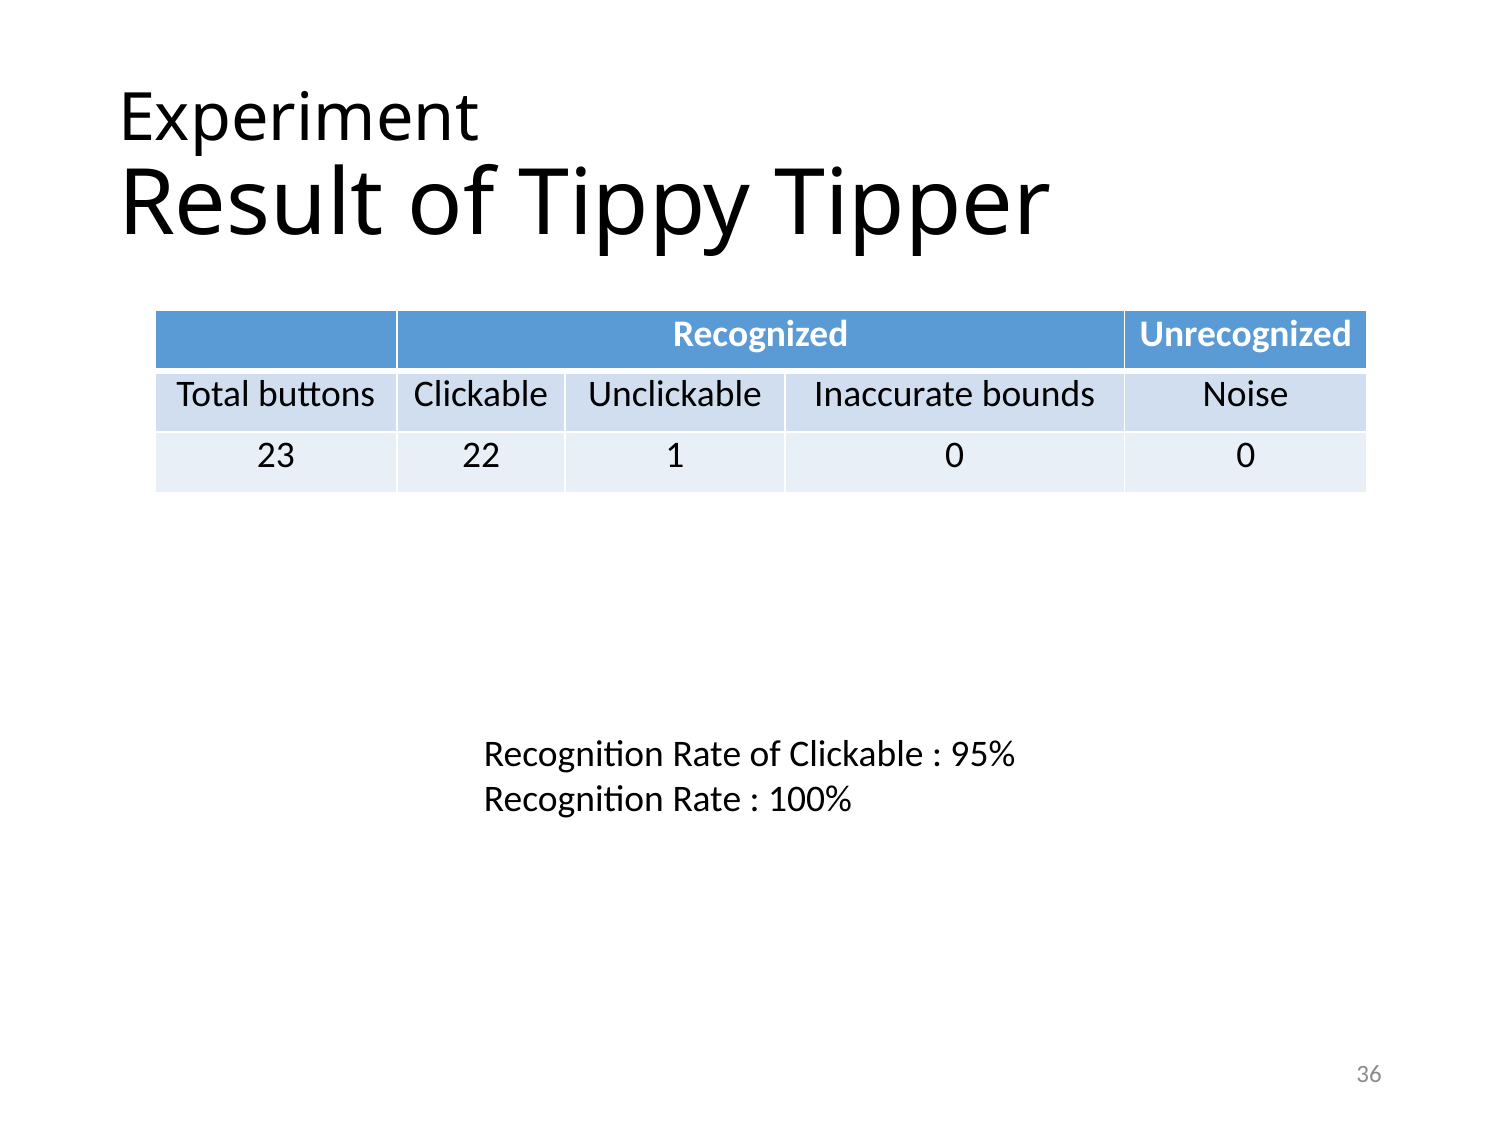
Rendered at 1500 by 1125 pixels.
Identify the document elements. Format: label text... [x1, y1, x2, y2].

table_header Unrecognized [1125, 311, 1366, 368]
table_cell Noise [1125, 374, 1366, 431]
text_box Recognition Rate of Clickable : 95% Recognition Rate : 100% [469, 721, 1031, 827]
table_cell 23 [156, 433, 396, 492]
table_header Recognized [398, 311, 1124, 368]
table_cell 0 [786, 433, 1124, 492]
table_cell 22 [398, 433, 564, 492]
table_cell 1 [566, 433, 784, 492]
table_cell Clickable [398, 374, 564, 431]
table_cell Inaccurate bounds [786, 374, 1124, 431]
table_cell 0 [1125, 433, 1366, 492]
slide_number 36 [1059, 1042, 1397, 1103]
table_cell Unclickable [566, 374, 784, 431]
table_header [156, 311, 396, 368]
title Experiment Result of Tippy Tipper [103, 59, 1397, 278]
table_cell Total buttons [156, 374, 396, 431]
